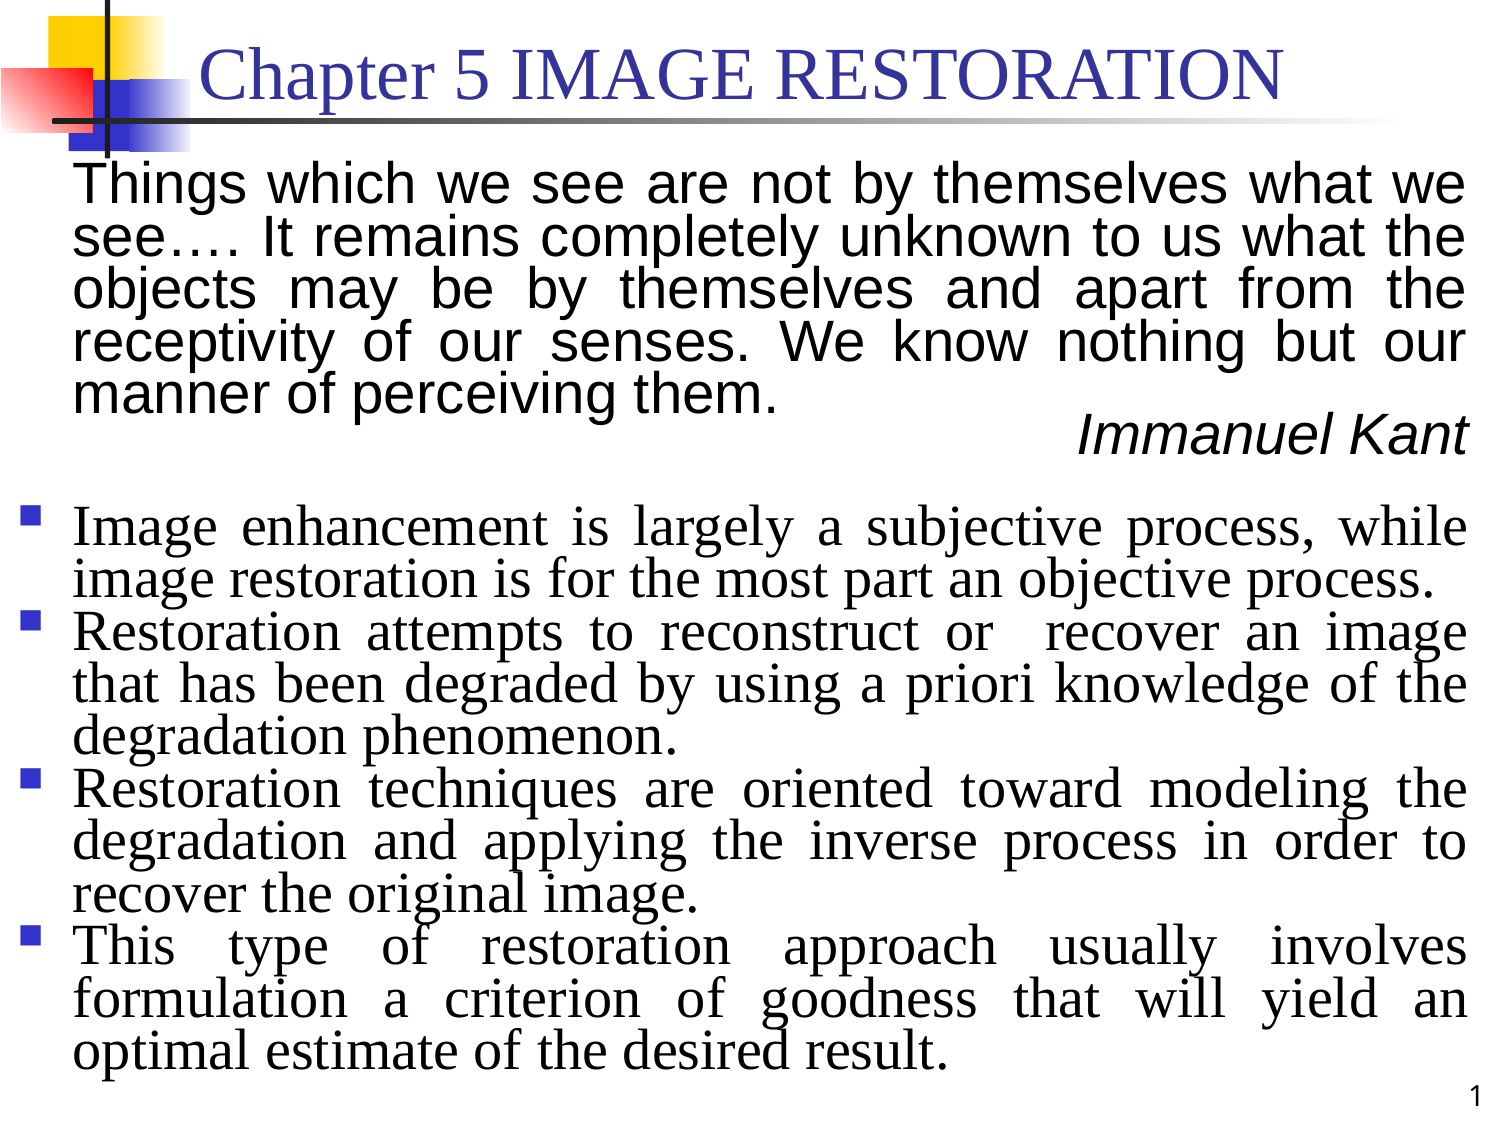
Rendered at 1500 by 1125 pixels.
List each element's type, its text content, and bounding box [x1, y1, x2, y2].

list Things which we see are not by themselves what we see…. It remains completely unknown to us what the objects may be by themselves and apart from the receptivity of our senses. We know nothing but our manner of perceiving them. Immanuel Kant Image enhancement is largely a subjective process, while image restoration is for the most part an objective process. Restoration attempts to reconstruct or recover an image that has been degraded by using a priori knowledge of the degradation phenomenon. Restoration techniques are oriented toward modeling the degradation and applying the inverse process in order to recover the original image. This type of restoration approach usually involves formulation a criterion of goodness that will yield an optimal estimate of the desired result. [17, 161, 1469, 1106]
slide_number 1 [1234, 1082, 1500, 1125]
title Chapter 5 IMAGE RESTORATION [183, 0, 1462, 122]
